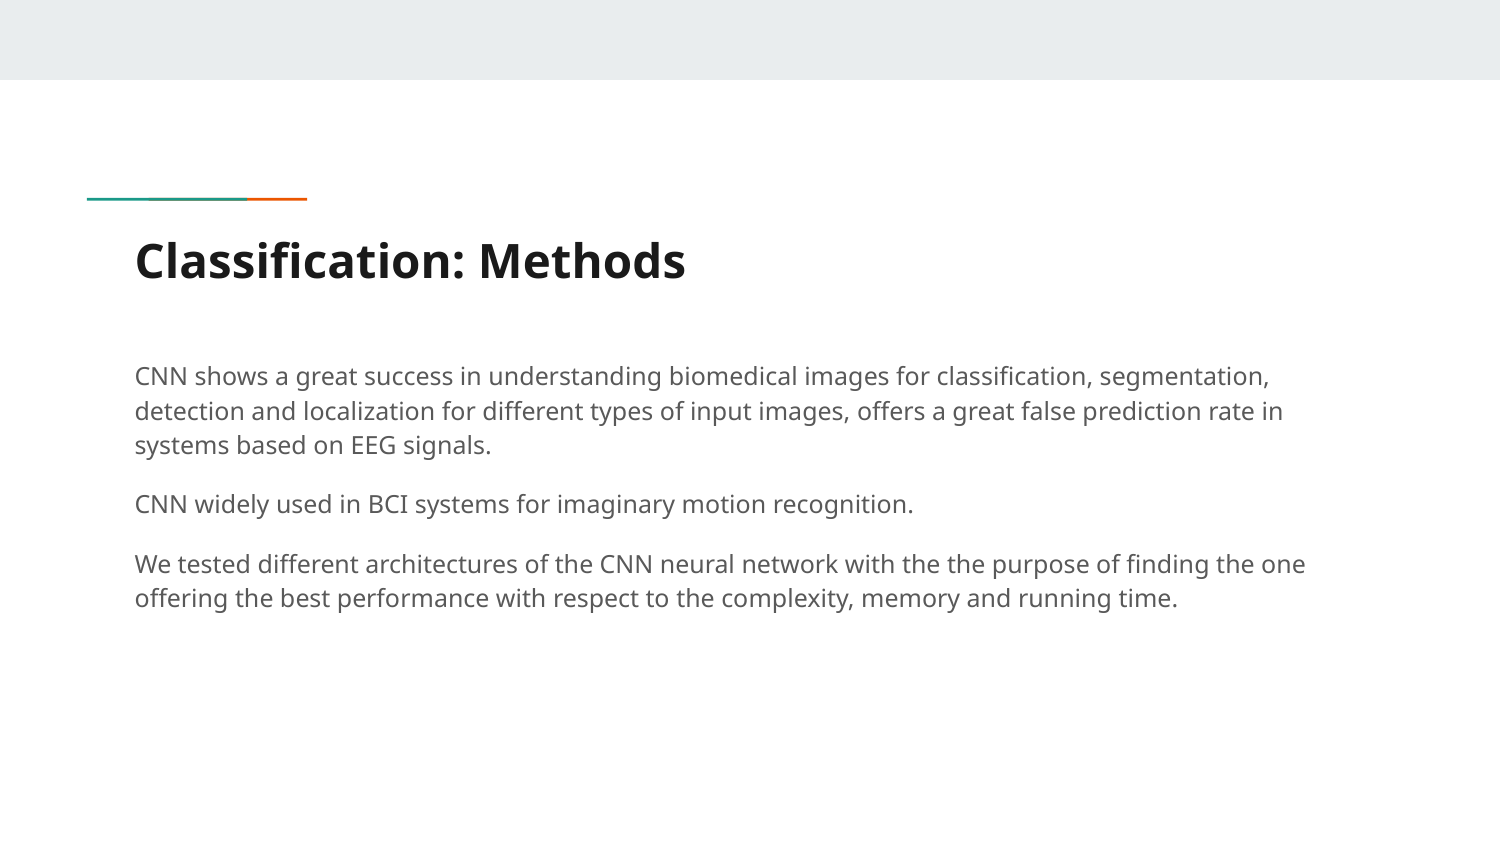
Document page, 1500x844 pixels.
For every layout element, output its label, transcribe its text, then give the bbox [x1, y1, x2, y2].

title Classification: Methods [119, 216, 1381, 305]
list CNN shows a great success in understanding biomedical images for classification, segmentation, detection and localization for different types of input images, offers a great false prediction rate in systems based on EEG signals. CNN widely used in BCI systems for imaginary motion recognition. We tested different architectures of the CNN neural network with the the purpose of finding the one offering the best performance with respect to the complexity, memory and running time. [119, 341, 1381, 712]
